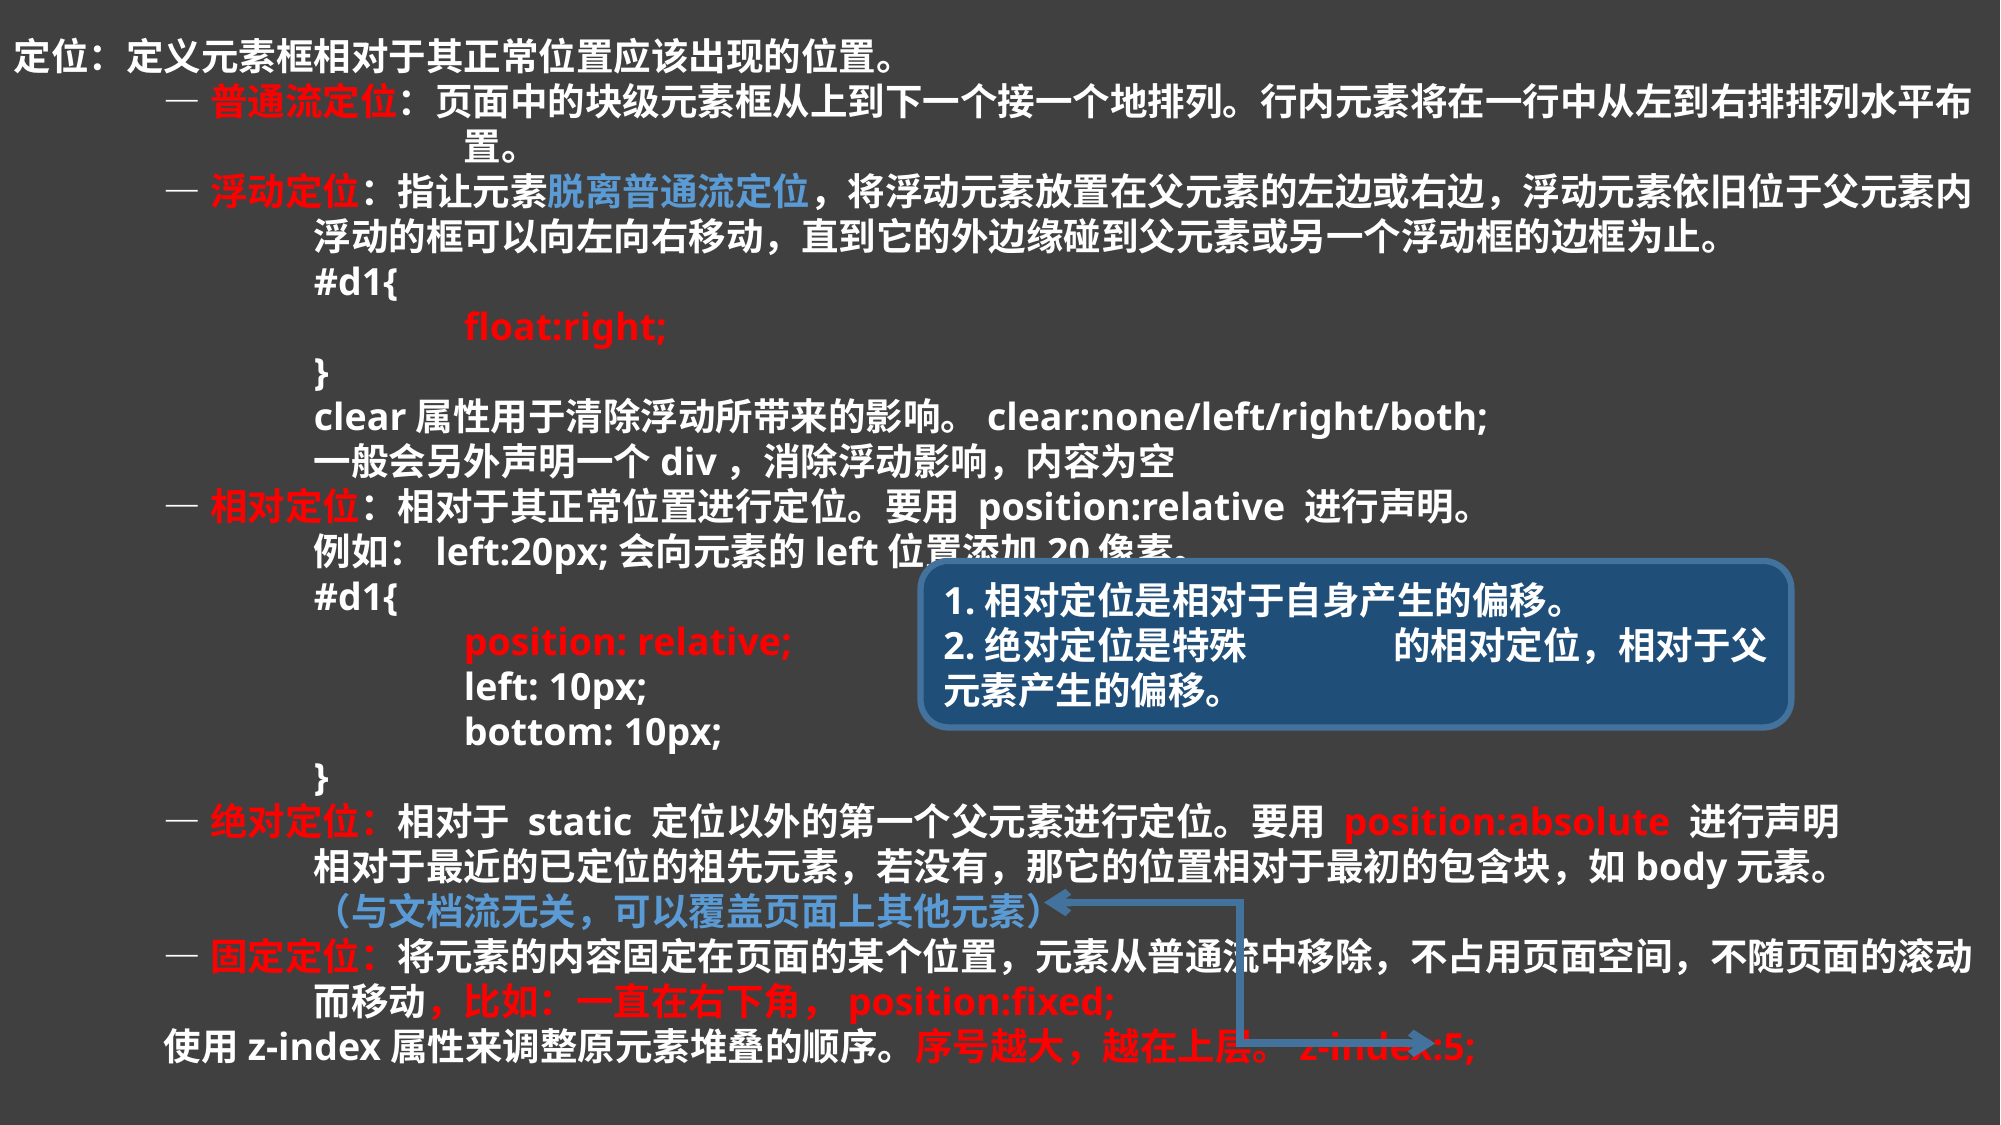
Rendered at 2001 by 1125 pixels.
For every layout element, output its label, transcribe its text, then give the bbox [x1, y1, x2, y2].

text_box 定位：定义元素框相对于其正常位置应该出现的位置。 —普通流定位：页面中的块级元素框从上到下一个接一个地排列。行内元素将在一行中从左到右排排列水平布 置。 —浮动定位：指让元素脱离普通流定位，将浮动元素放置在父元素的左边或右边，浮动元素依旧位于父元素内 浮动的框可以向左向右移动，直到它的外边缘碰到父元素或另一个浮动框的边框为止。 #d1{ float:right; } clear属性用于清除浮动所带来的影响。clear:none/left/right/both; 一般会另外声明一个div，消除浮动影响，内容为空 —相对定位：相对于其正常位置进行定位。要用 position:relative 进行声明。 例如：left:20px;会向元素的left位置添加20像素。 #d1{ position: relative; left: 10px; bottom: 10px; } —绝对定位：相对于 static 定位以外的第一个父元素进行定位。要用 position:absolute 进行声明 相对于最近的已定位的祖先元素，若没有，那它的位置相对于最初的包含块，如body元素。 （与文档流无关，可以覆盖页面上其他元素） —固定定位：将元素的内容固定在页面的某个位置，元素从普通流中移除，不占用页面空间，不随页面的滚动 而移动，比如：一直在右下角，position:fixed; 使用z-index属性来调整原元素堆叠的顺序。序号越大，越在上层。z-index:5; [0, 25, 1995, 1120]
text_box 1.相对定位是相对于自身产生的偏移。 2.绝对定位是特殊 的相对定位，相对于父元素产生的偏移。 [919, 559, 1793, 729]
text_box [1044, 902, 1436, 1044]
